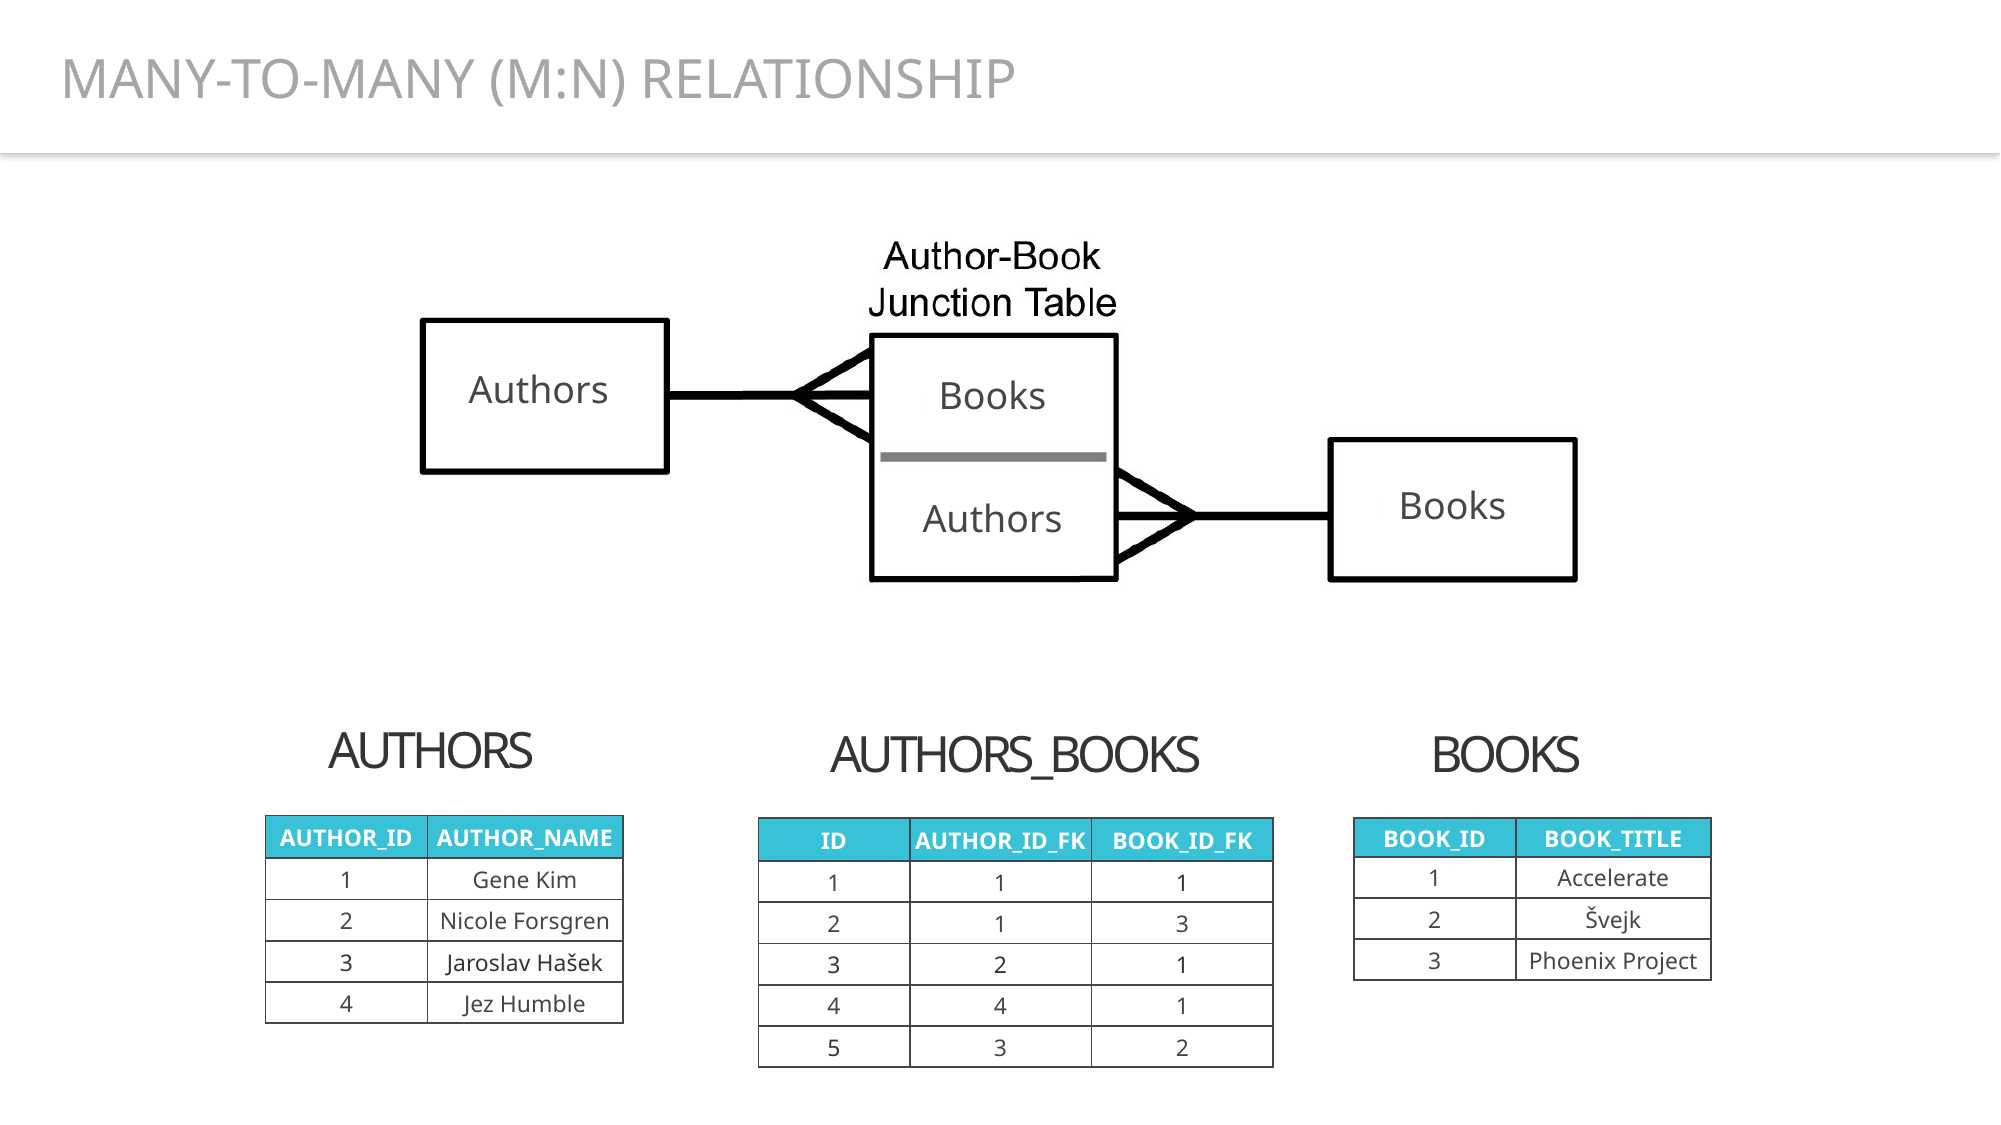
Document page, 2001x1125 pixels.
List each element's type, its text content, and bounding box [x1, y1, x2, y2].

text_box BOOKS [1415, 714, 1598, 790]
table_header AUTHOR_ID [266, 816, 427, 857]
table_cell 1 [911, 903, 1091, 943]
table_cell 1 [1355, 858, 1515, 897]
table_cell Švejk [1517, 899, 1710, 938]
table_cell 3 [1355, 940, 1515, 979]
table_cell 1 [759, 862, 909, 901]
text_box AUTHORS [314, 711, 550, 787]
table_cell 2 [1355, 899, 1515, 938]
table_cell 1 [1092, 986, 1272, 1025]
table_cell 3 [1092, 903, 1272, 943]
table_cell 1 [1092, 944, 1272, 984]
table_cell 3 [759, 944, 909, 984]
table_cell 3 [911, 1027, 1091, 1066]
table_header AUTHOR_NAME [428, 816, 622, 857]
table_cell 1 [911, 862, 1091, 901]
table_cell 5 [759, 1027, 909, 1066]
table_cell 1 [1092, 862, 1272, 901]
table_cell Jaroslav Hašek [428, 942, 622, 981]
table_cell 2 [911, 944, 1091, 984]
table_header BOOK_ID_FK [1092, 819, 1272, 860]
table_cell 4 [911, 986, 1091, 1025]
table_cell Nicole Forsgren [428, 900, 622, 940]
table_cell Gene Kim [428, 859, 622, 899]
table_header ID [759, 819, 909, 860]
table_cell Jez Humble [428, 983, 622, 1022]
list MANY-TO-MANY (M:N) RELATIONSHIP [0, 0, 2000, 153]
table_cell 4 [266, 983, 427, 1022]
table_header BOOK_ID [1355, 819, 1515, 856]
table_cell 4 [759, 986, 909, 1025]
table_cell Accelerate [1517, 858, 1710, 897]
text_box AUTHORS_BOOKS [815, 714, 1217, 790]
table_header AUTHOR_ID_FK [911, 819, 1091, 860]
table_cell Phoenix Project [1517, 940, 1710, 979]
table_cell 2 [266, 900, 427, 940]
table_cell 2 [1092, 1027, 1272, 1066]
table_cell 1 [266, 859, 427, 899]
table_header BOOK_TITLE [1517, 819, 1710, 856]
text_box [387, 214, 1613, 623]
table_cell 2 [759, 903, 909, 943]
table_cell 3 [266, 942, 427, 981]
